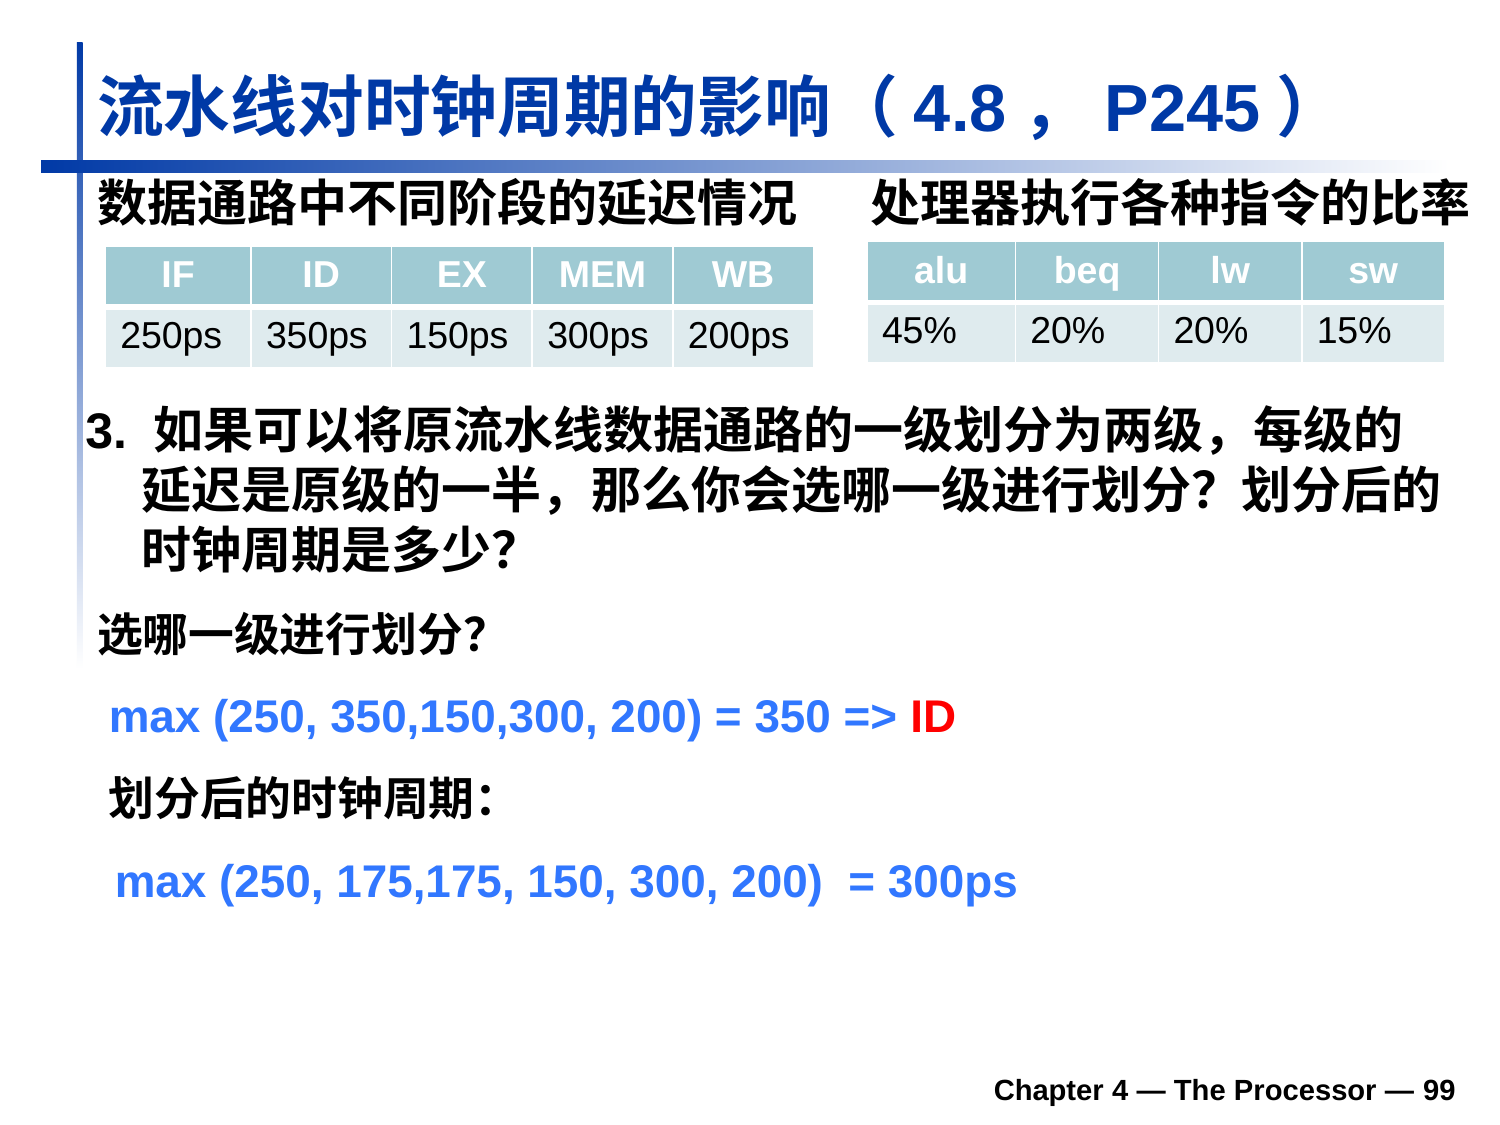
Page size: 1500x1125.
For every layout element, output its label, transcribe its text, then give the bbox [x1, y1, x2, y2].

table_cell 15% [1303, 305, 1444, 362]
text_box max (250, 350,150,300, 200) = 350 => ID [93, 679, 1483, 761]
table_header sw [1303, 242, 1444, 300]
table_cell 250ps [106, 310, 250, 367]
table_header EX [392, 247, 531, 304]
text_box max (250, 175,175, 150, 300, 200) = 300ps [99, 843, 1489, 926]
text_box 选哪一级进行划分？ [82, 597, 1471, 680]
table_header ID [252, 247, 391, 304]
table_header MEM [533, 247, 672, 304]
table_header IF [106, 247, 250, 304]
text_box 处理器执行各种指令的比率 [855, 163, 1500, 258]
text_box 划分后的时钟周期： [93, 761, 1483, 844]
list 数据通路中不同阶段的延迟情况 [82, 164, 849, 258]
title 流水线对时钟周期的影响（4.8，P245） [82, 56, 1437, 153]
table_cell 200ps [674, 310, 813, 367]
table_cell 20% [1016, 305, 1158, 362]
table_cell 300ps [533, 310, 672, 367]
table_cell 20% [1159, 305, 1301, 362]
table_cell 45% [868, 305, 1015, 362]
footer Chapter 4 — The Processor — 99 [277, 1054, 1471, 1114]
table_cell 350ps [252, 310, 391, 367]
table_header lw [1159, 242, 1301, 300]
text_box 3. 如果可以将原流水线数据通路的一级划分为两级，每级的延迟是原级的一半，那么你会选哪一级进行划分？划分后的时钟周期是多少？ [70, 390, 1459, 586]
table_header alu [868, 242, 1015, 300]
table_header WB [674, 247, 813, 304]
table_header beq [1016, 242, 1158, 300]
table_cell 150ps [392, 310, 531, 367]
